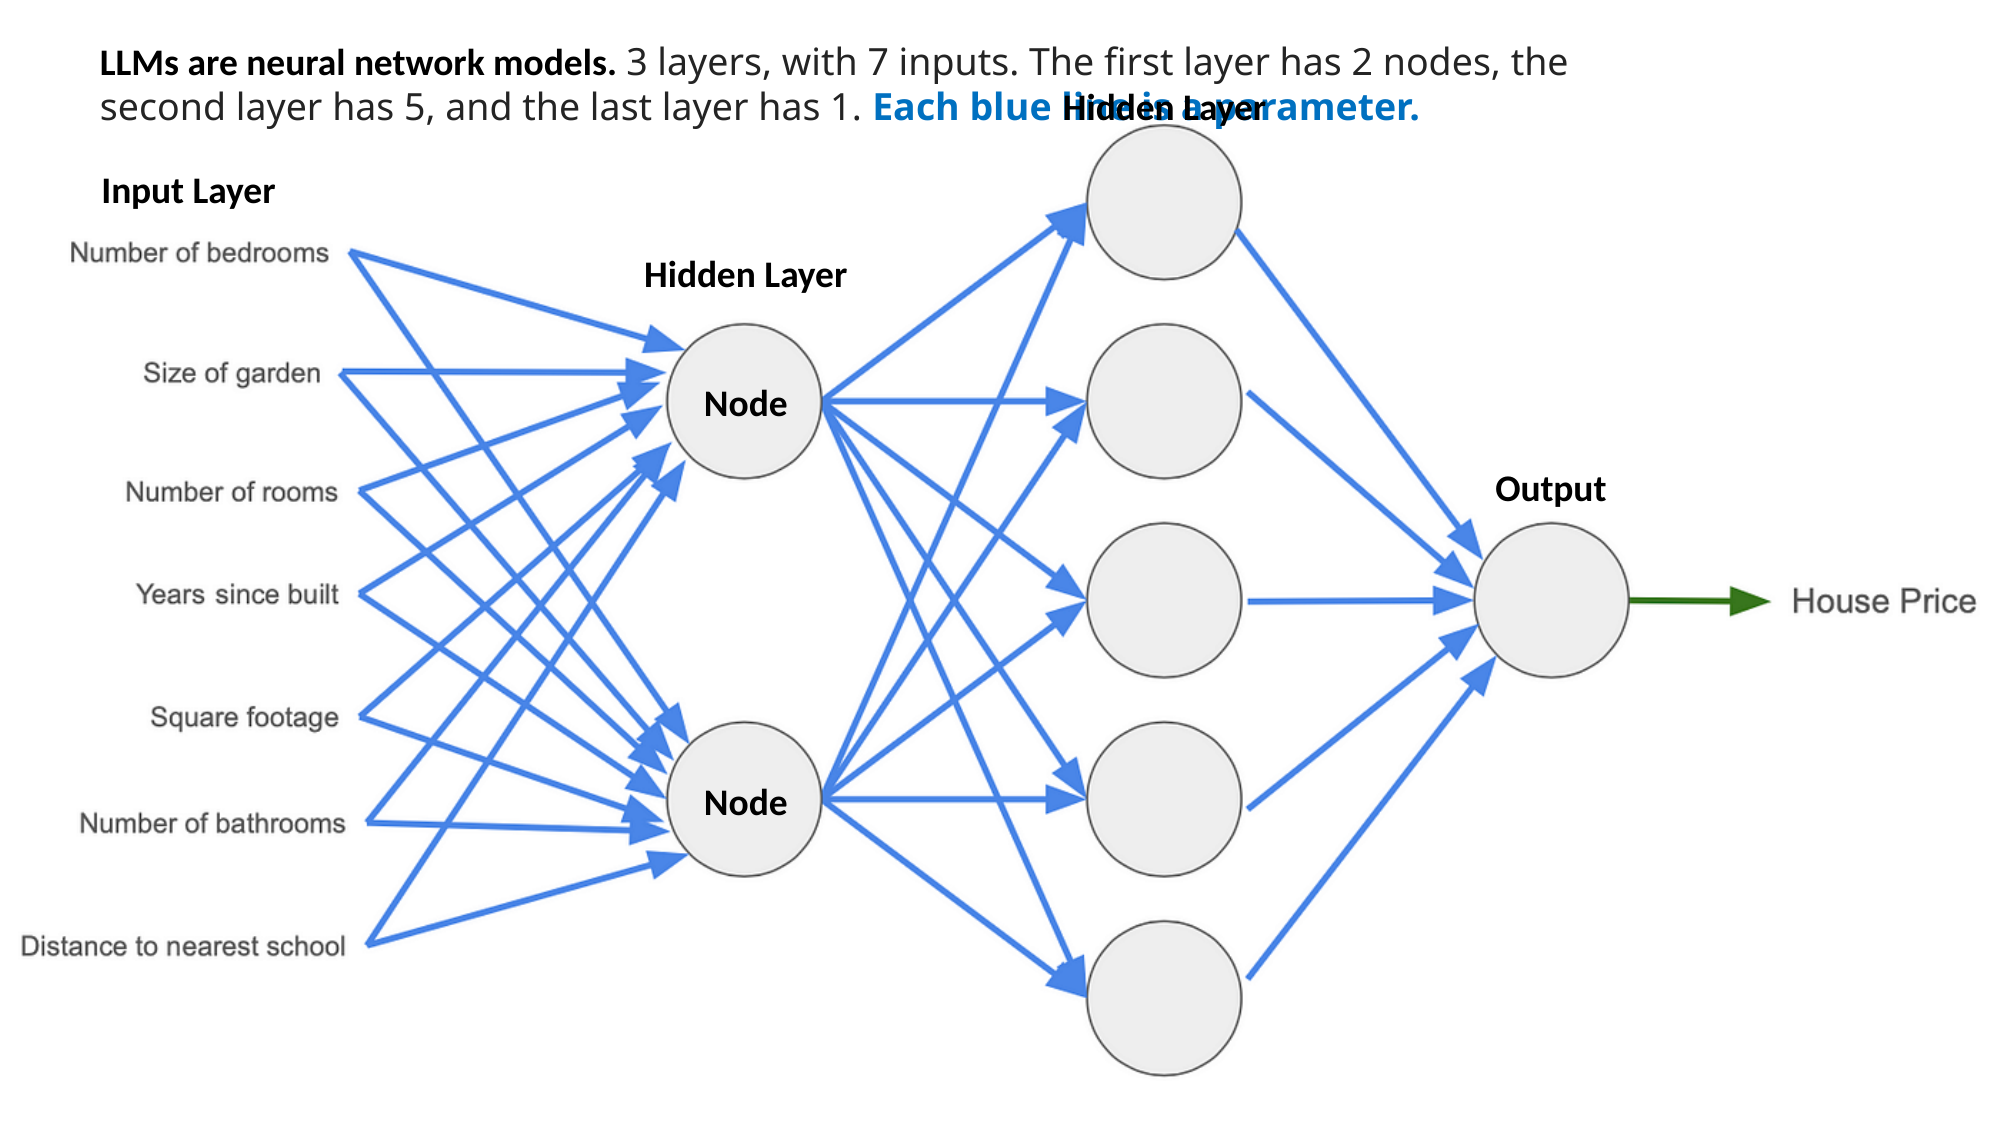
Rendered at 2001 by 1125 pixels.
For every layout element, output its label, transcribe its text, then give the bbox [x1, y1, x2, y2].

text_box LLMs are neural network models. 3 layers, with 7 inputs. The first layer has 2 nodes, the second layer has 5, and the last layer has 1. Each blue line is a parameter. [85, 30, 1719, 82]
picture [0, 82, 2000, 1125]
text_box Hidden Layer [1048, 75, 1282, 82]
